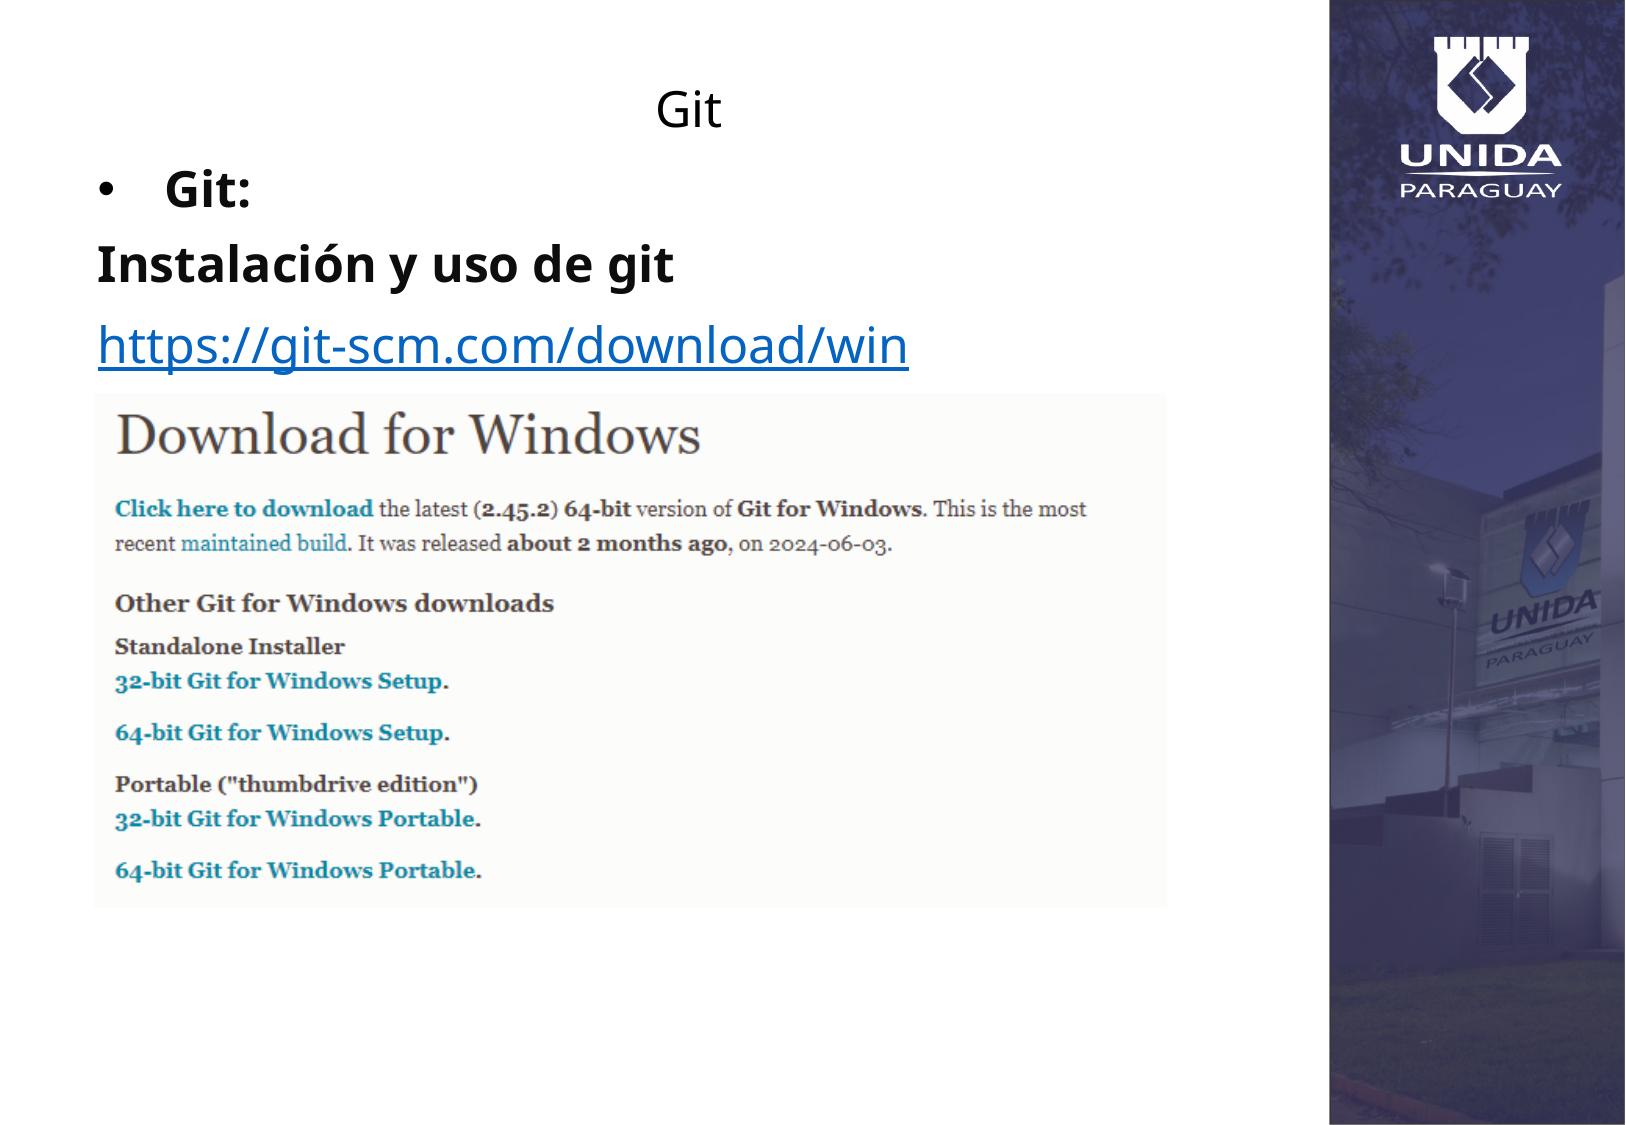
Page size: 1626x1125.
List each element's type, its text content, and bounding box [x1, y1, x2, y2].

title Git [74, 64, 1304, 146]
subtitle Git: Instalación y uso de git https://git-scm.com/download/win [74, 157, 1304, 1060]
picture [93, 393, 1167, 909]
picture [1328, 0, 1625, 1125]
